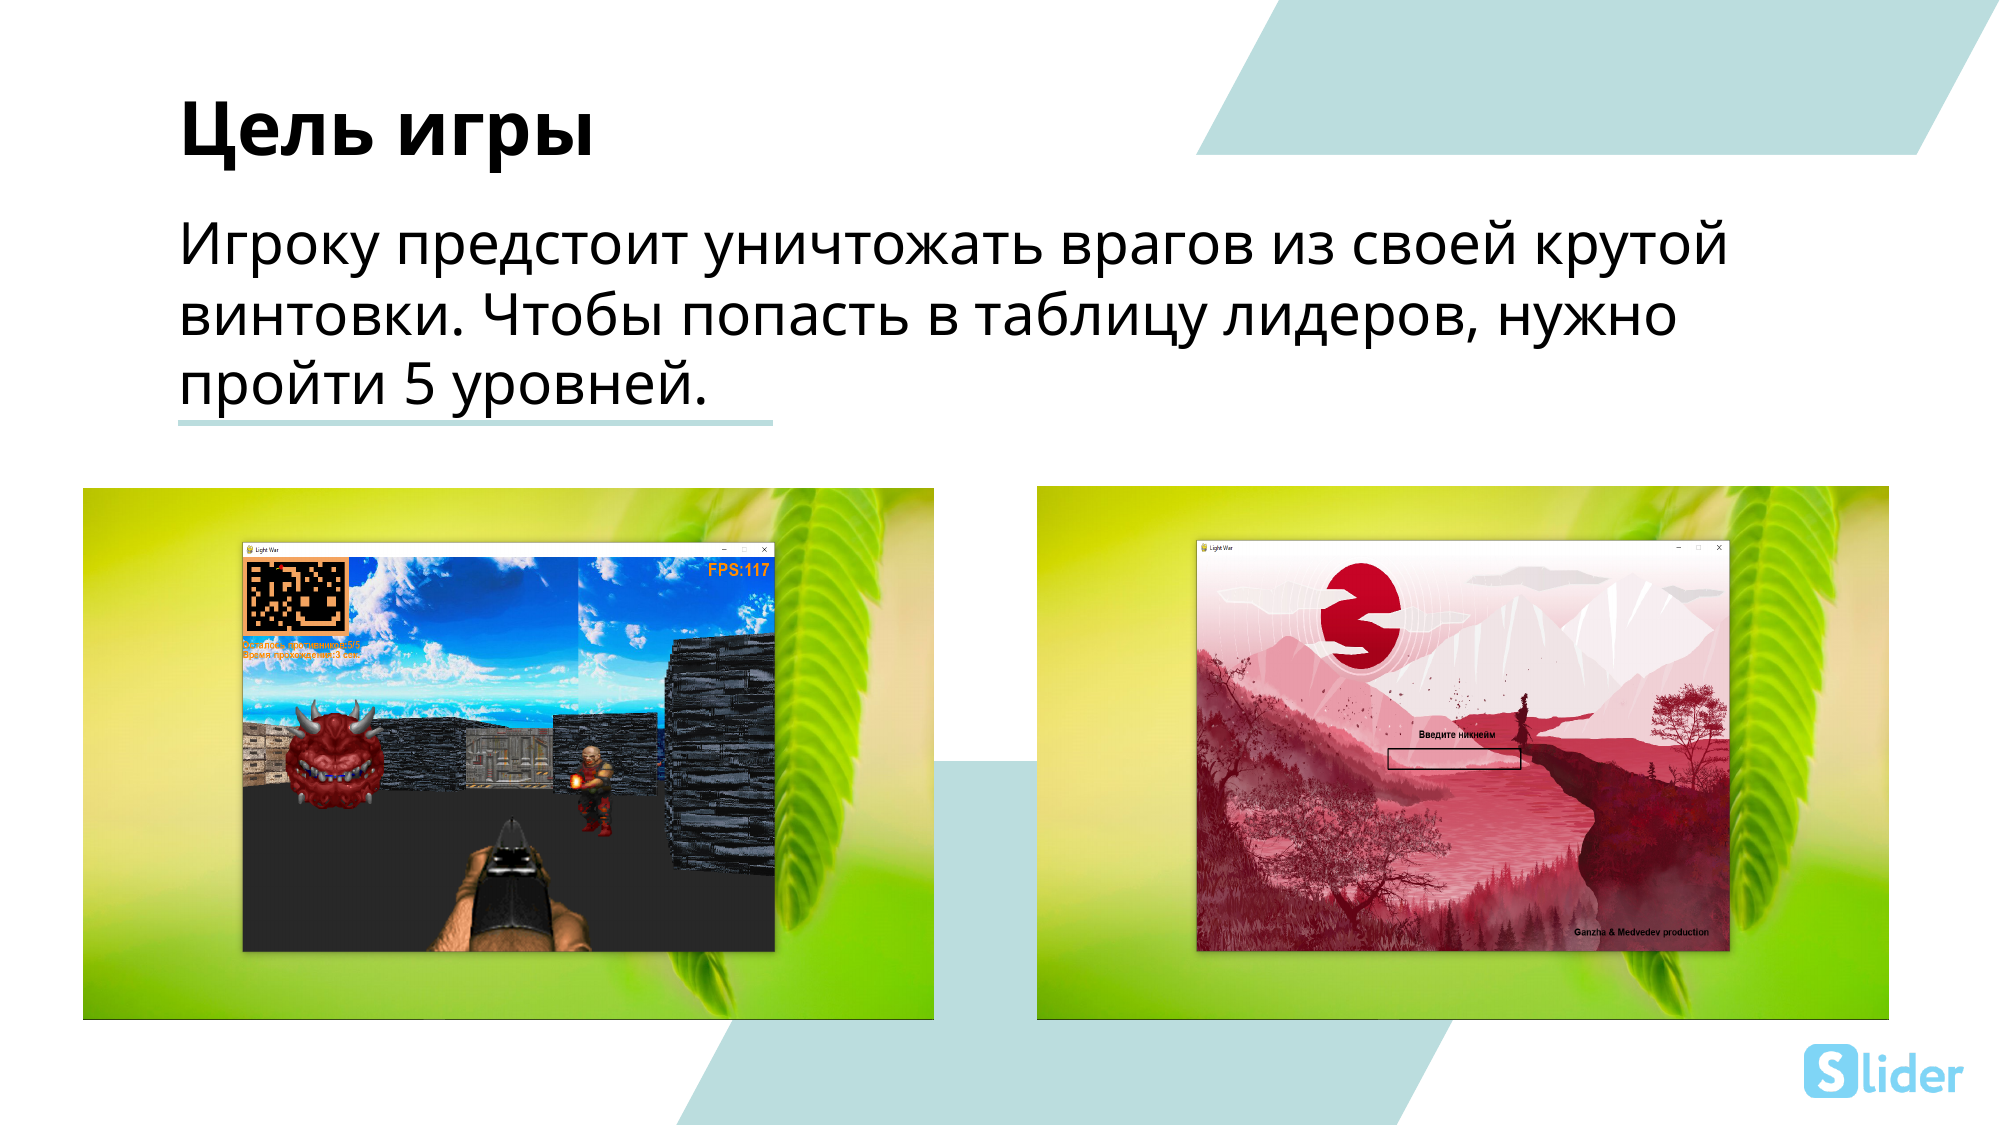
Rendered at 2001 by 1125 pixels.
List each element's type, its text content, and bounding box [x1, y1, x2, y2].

picture [83, 488, 934, 1020]
subtitle Игроку предстоит уничтожать врагов из своей крутой винтовки. Чтобы попасть в таблицу лидеров, нужно пройти 5 уровней. [163, 223, 1752, 401]
picture [1804, 1044, 1964, 1098]
title Цель игры [163, 33, 1274, 223]
picture [1037, 486, 1889, 1020]
